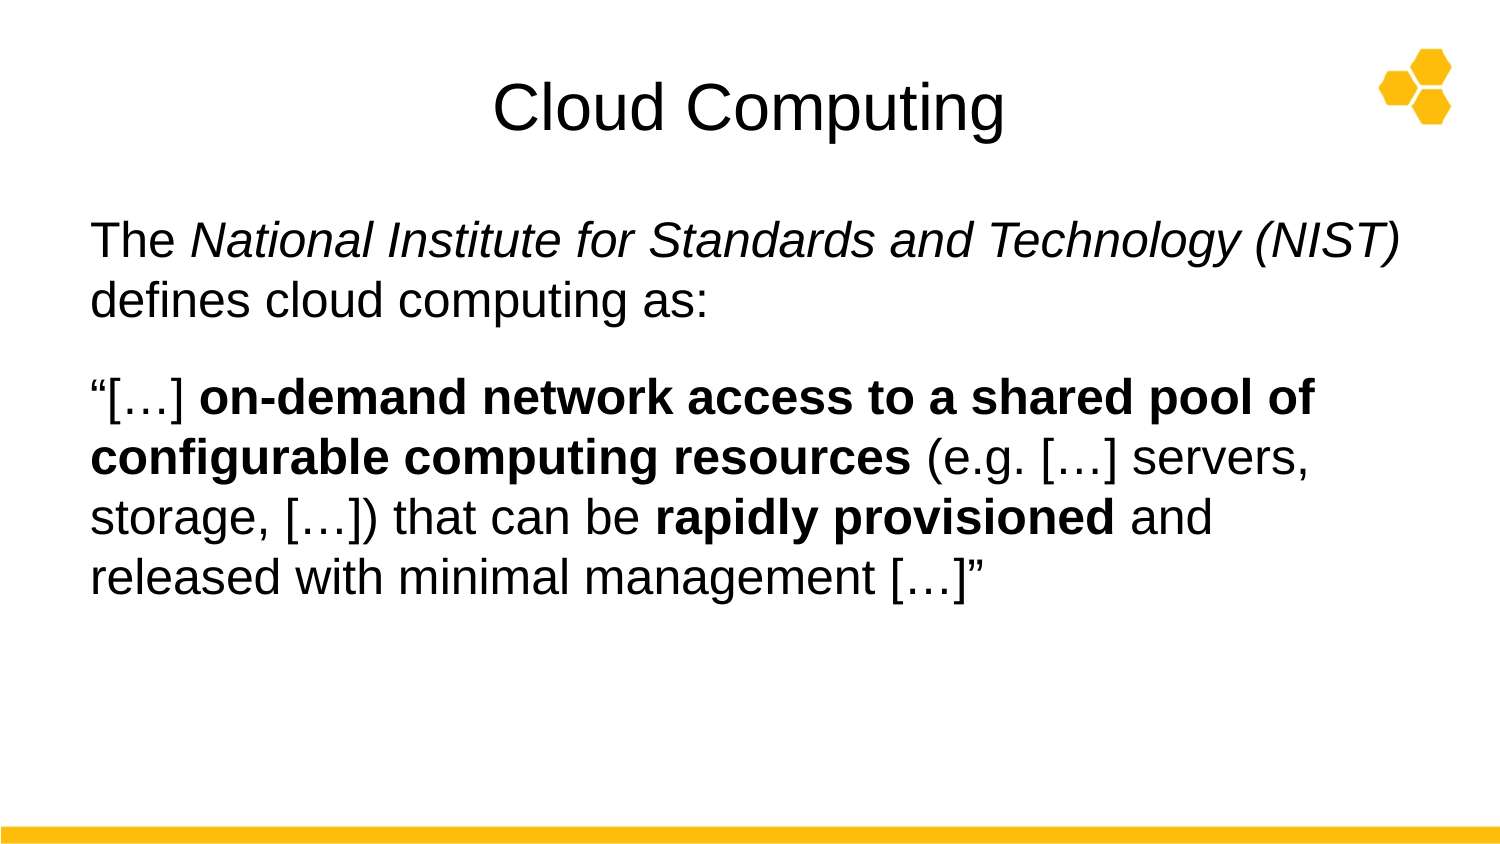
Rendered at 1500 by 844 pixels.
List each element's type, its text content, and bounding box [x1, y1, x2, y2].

title Cloud Computing [75, 33, 1425, 175]
picture [0, 0, 1500, 844]
list The National Institute for Standards and Technology (NIST) defines cloud computing as: “[…] on-demand network access to a shared pool of configurable computing resources (e.g. […] servers, storage, […]) that can be rapidly provisioned and released with minimal management […]” [75, 199, 1425, 754]
